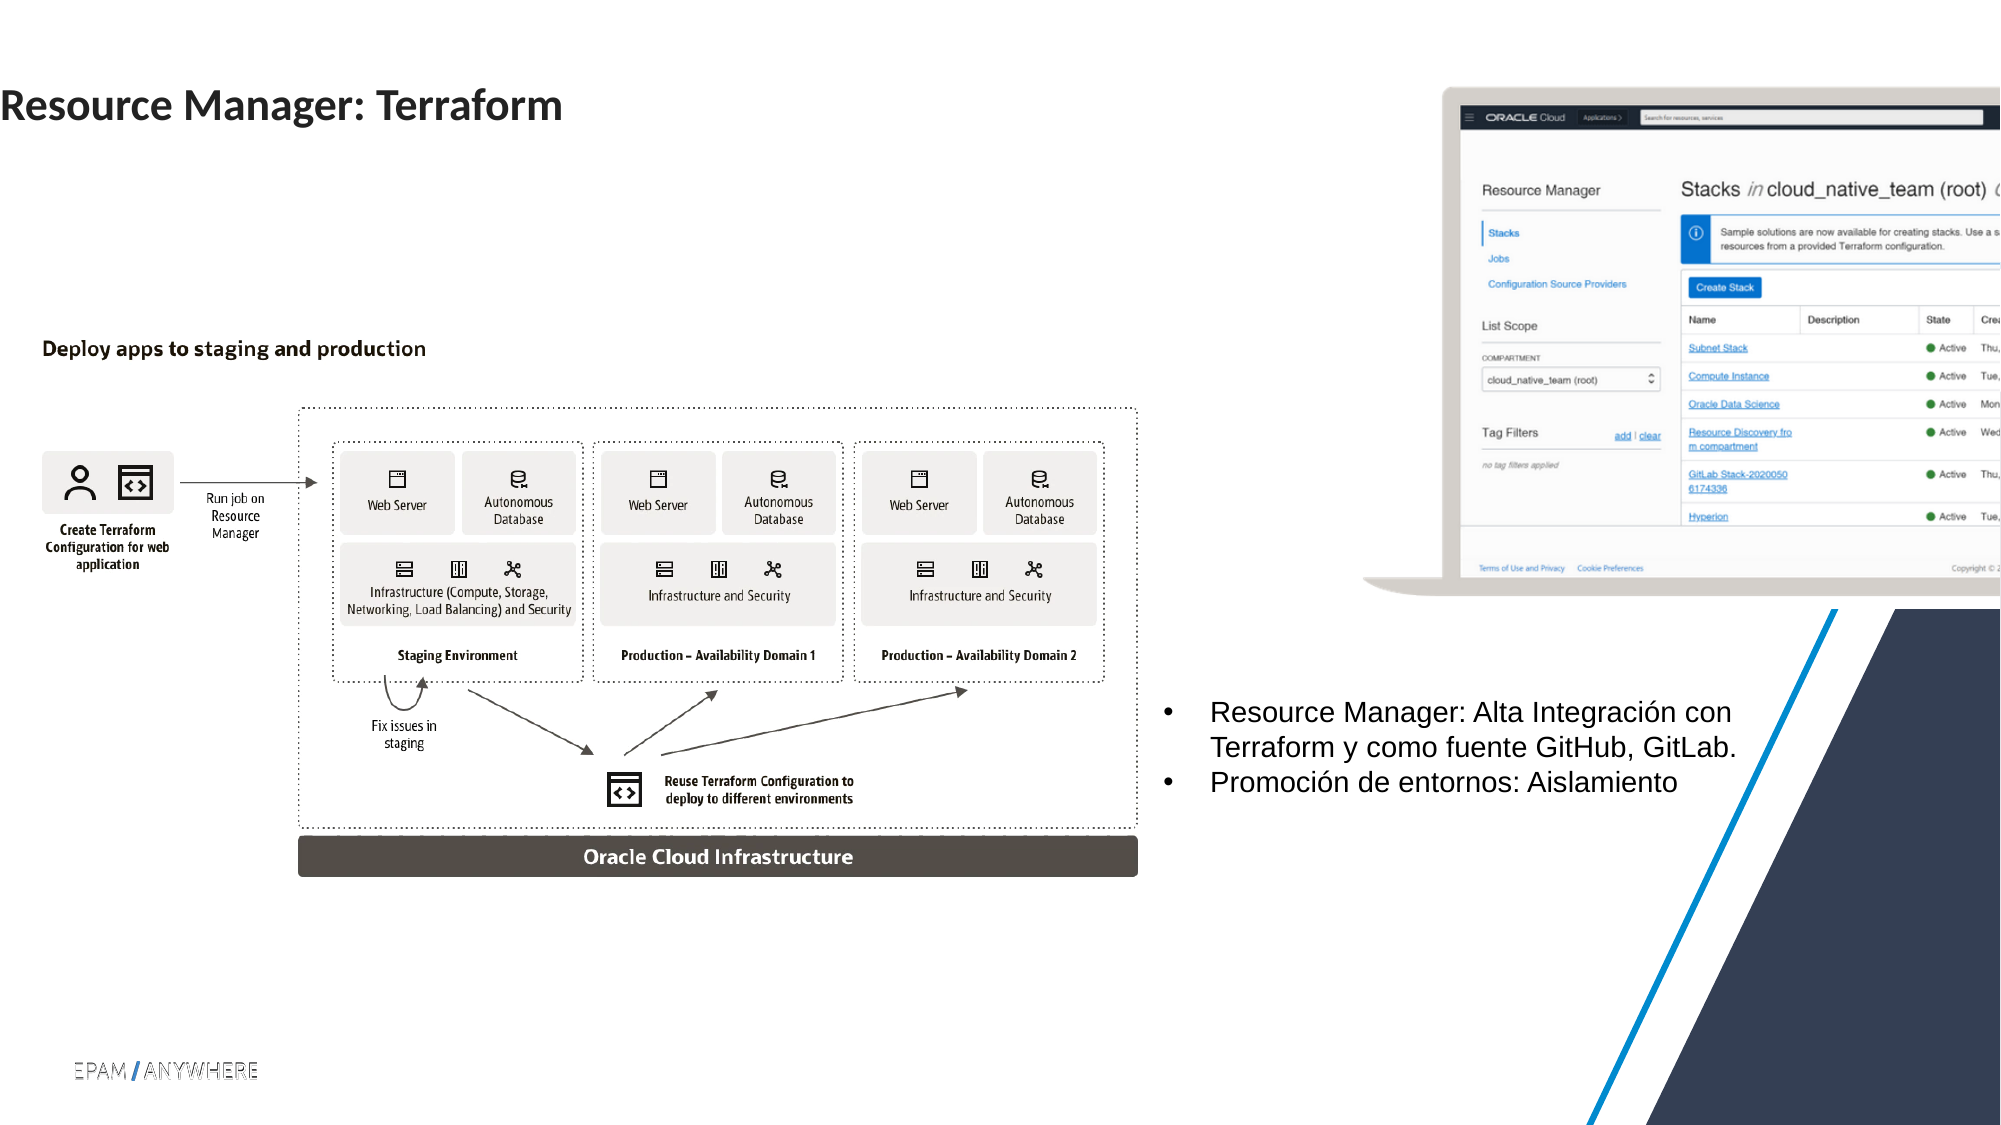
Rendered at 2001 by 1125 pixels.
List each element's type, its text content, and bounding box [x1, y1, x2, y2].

title Resource Manager: Terraform [0, 75, 1850, 150]
picture [1346, 78, 2001, 610]
picture [33, 335, 1193, 884]
picture [75, 1061, 257, 1081]
text_box Resource Manager: Alta Integración con Terraform y como fuente GitHub, GitLab. Promoción de entornos: Aislamiento [1197, 686, 1850, 806]
